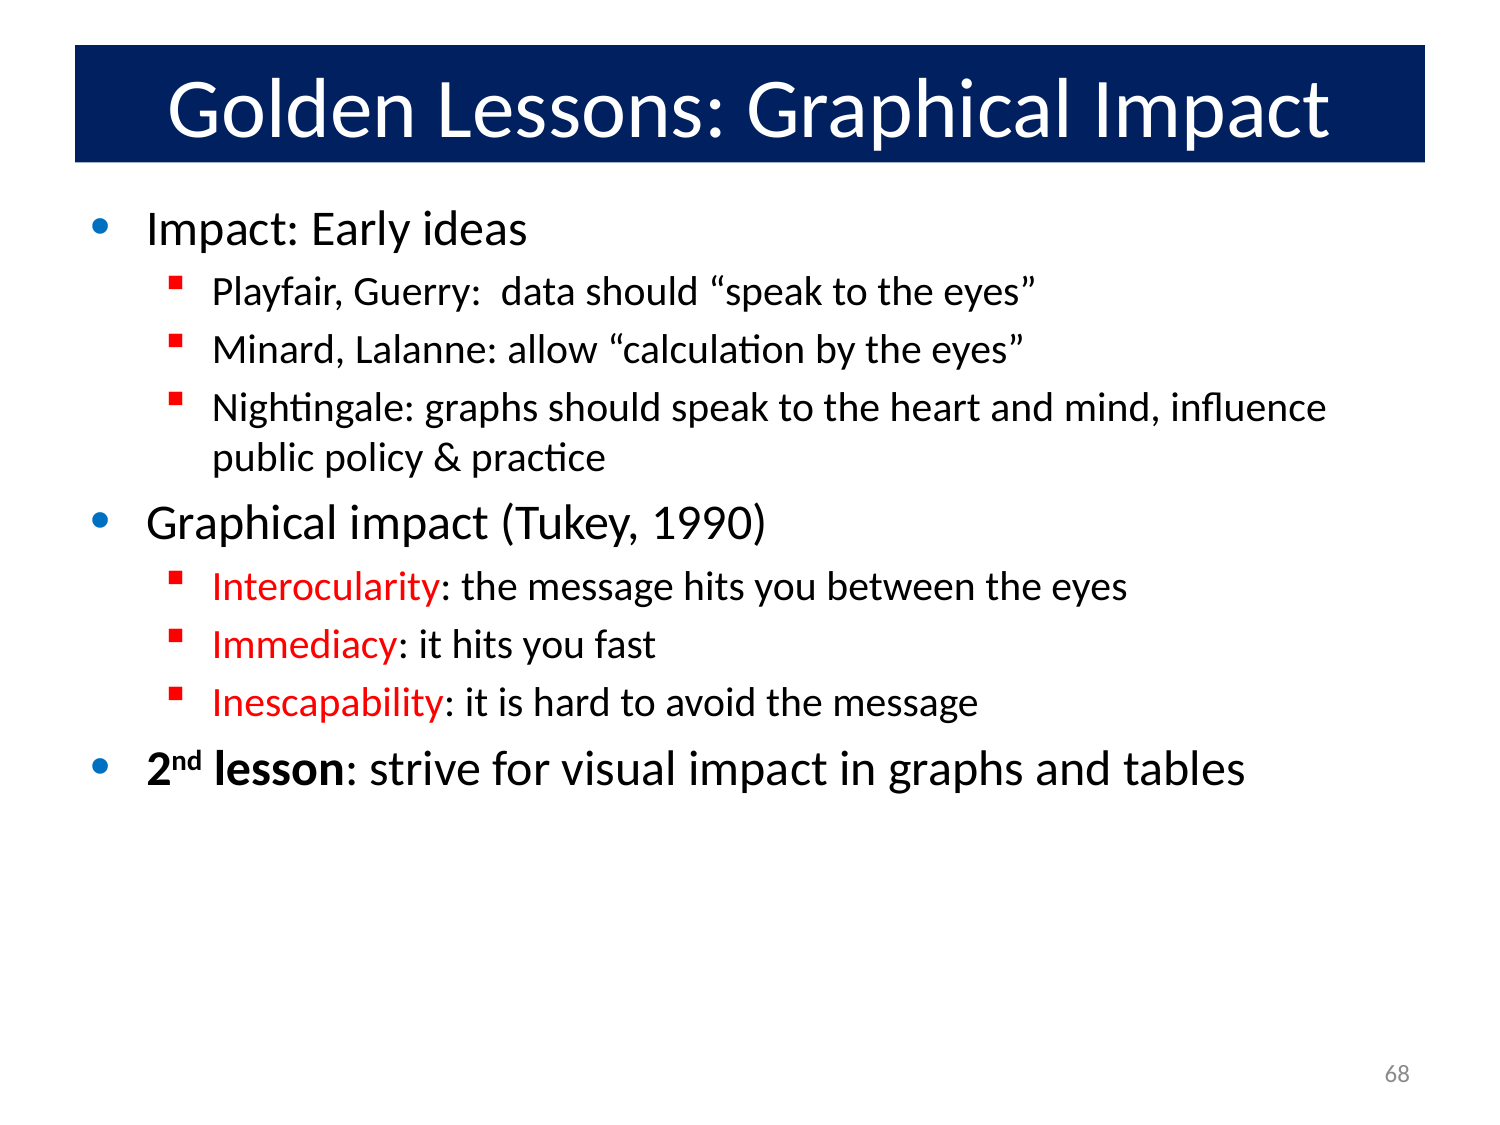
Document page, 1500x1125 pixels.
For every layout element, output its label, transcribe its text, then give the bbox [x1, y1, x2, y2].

title Golden Lessons: Graphical Impact [75, 45, 1425, 163]
slide_number 68 [1074, 1042, 1425, 1103]
list Impact: Early ideas Playfair, Guerry: data should “speak to the eyes” Minard, Lalanne: allow “calculation by the eyes” Nightingale: graphs should speak to the heart and mind, influence public policy & practice Graphical impact (Tukey, 1990) Interocularity: the message hits you between the eyes Immediacy: it hits you fast Inescapability: it is hard to avoid the message 2nd lesson: strive for visual impact in graphs and tables [75, 187, 1425, 1025]
